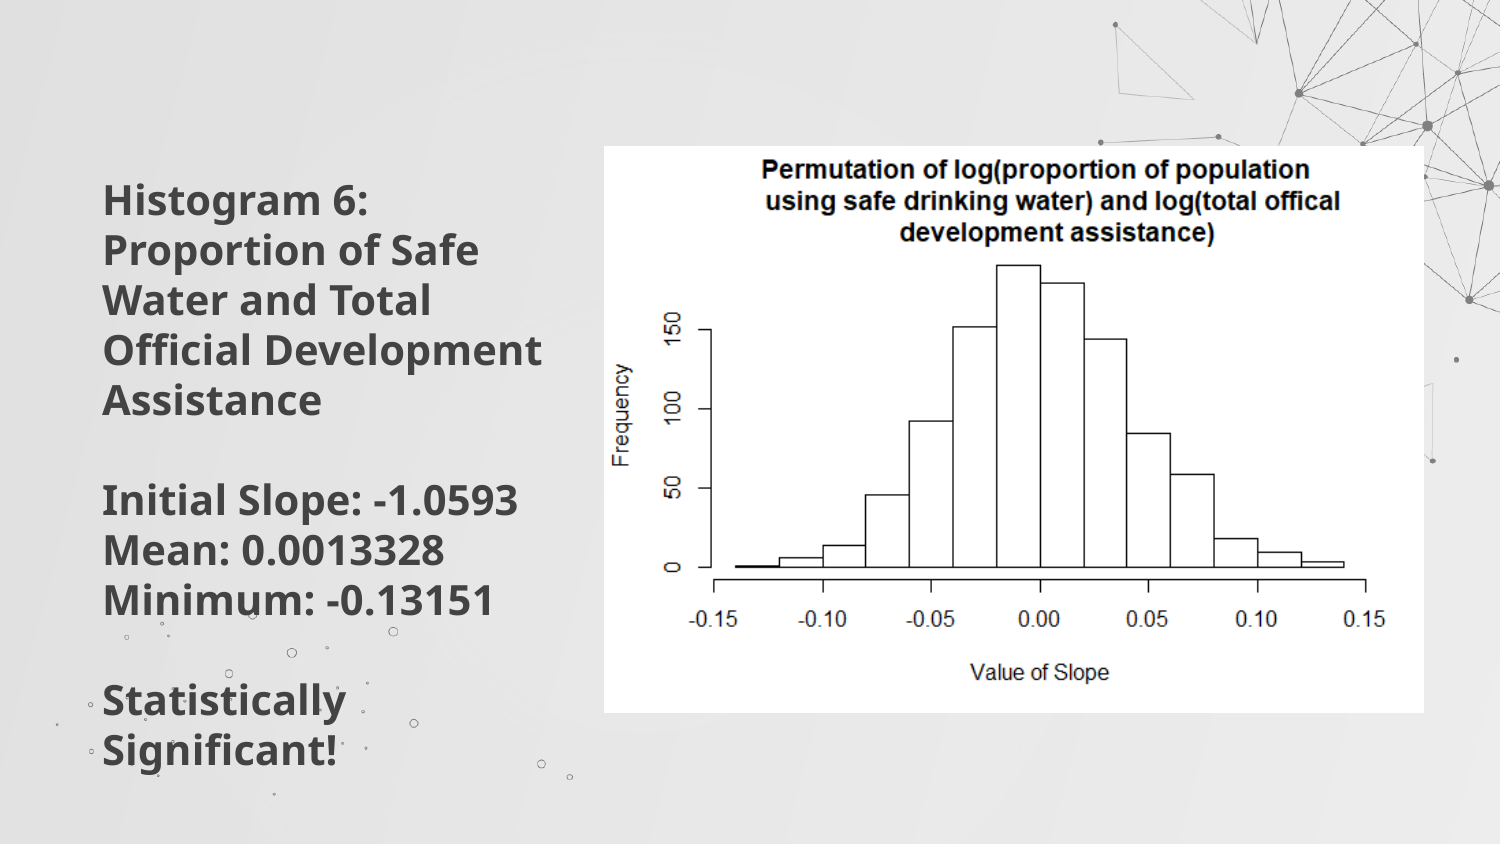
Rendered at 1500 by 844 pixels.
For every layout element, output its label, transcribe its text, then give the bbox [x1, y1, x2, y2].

picture [0, 0, 1500, 844]
title Histogram 6: Proportion of Safe Water and Total Official Development Assistance Initial Slope: -1.0593 Mean: 0.0013328 Minimum: -0.13151 Statistically Significant! [87, 158, 599, 685]
